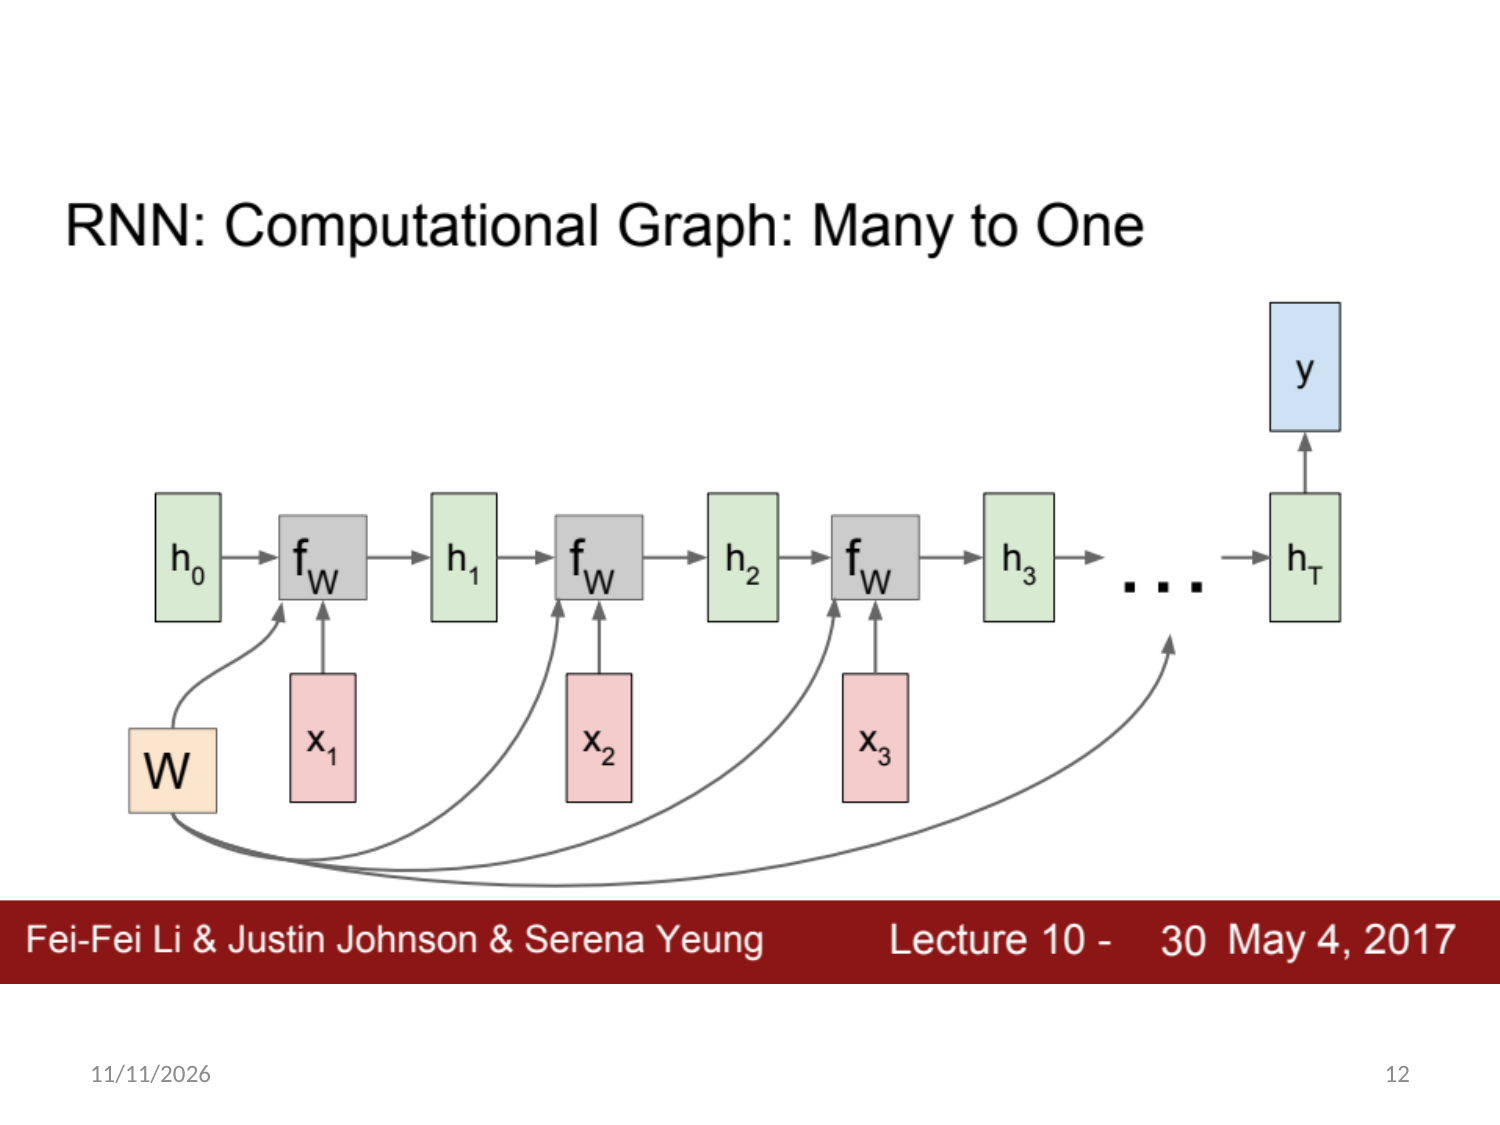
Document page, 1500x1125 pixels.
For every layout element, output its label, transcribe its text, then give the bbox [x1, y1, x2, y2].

picture [0, 139, 1500, 984]
slide_number 12 [1074, 1042, 1425, 1103]
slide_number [75, 1042, 425, 1103]
